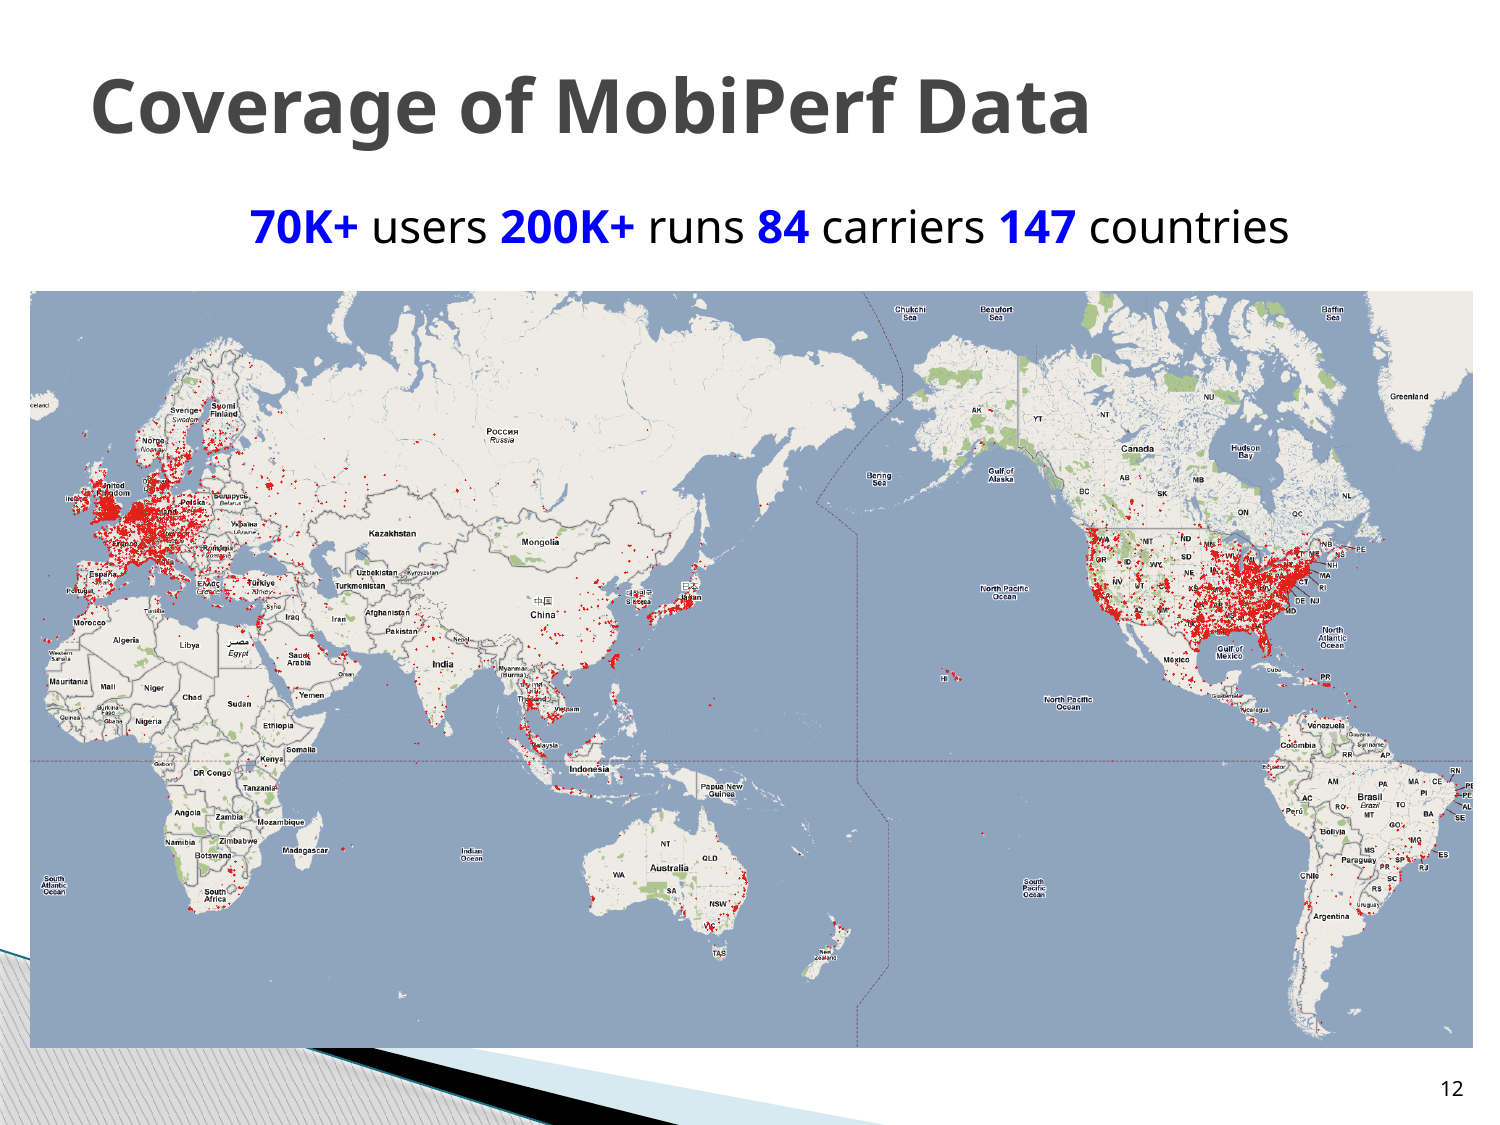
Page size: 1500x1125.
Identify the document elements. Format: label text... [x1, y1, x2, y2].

list 70K+ users 200K+ runs 84 carriers 147 countries [0, 189, 1500, 1000]
picture [29, 290, 1473, 1048]
slide_number 12 [1418, 1051, 1479, 1112]
title Coverage of MobiPerf Data [75, 44, 1479, 164]
